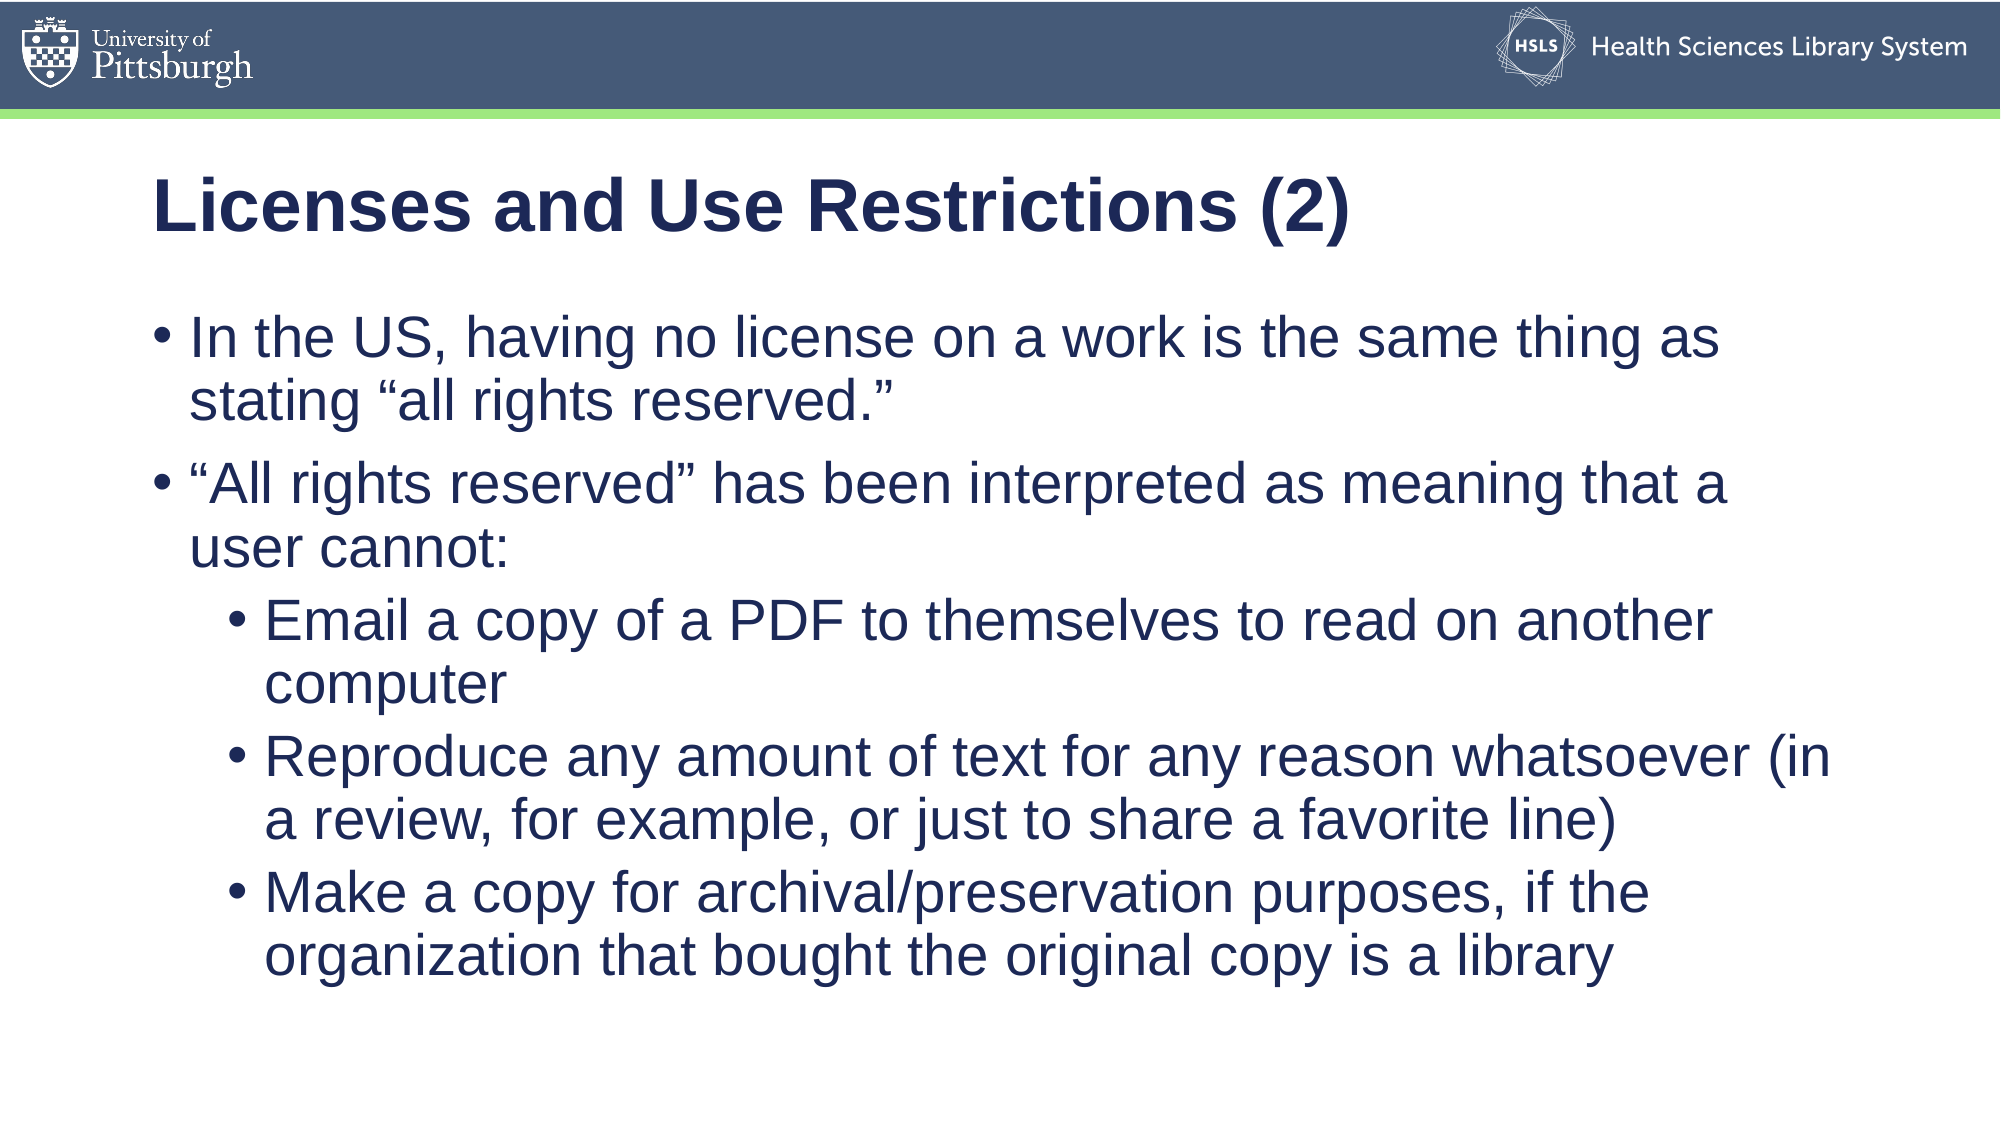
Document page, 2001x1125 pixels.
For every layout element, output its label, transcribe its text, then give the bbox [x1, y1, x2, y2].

title Licenses and Use Restrictions (2) [137, 140, 1863, 274]
picture [22, 17, 253, 88]
picture [1490, 5, 1972, 88]
list In the US, having no license on a work is the same thing as stating “all rights reserved.” “All rights reserved” has been interpreted as meaning that a user cannot: Email a copy of a PDF to themselves to read on another computer Reproduce any amount of text for any reason whatsoever (in a review, for example, or just to share a favorite line) Make a copy for archival/preservation purposes, if the organization that bought the original copy is a library [137, 299, 1863, 1014]
